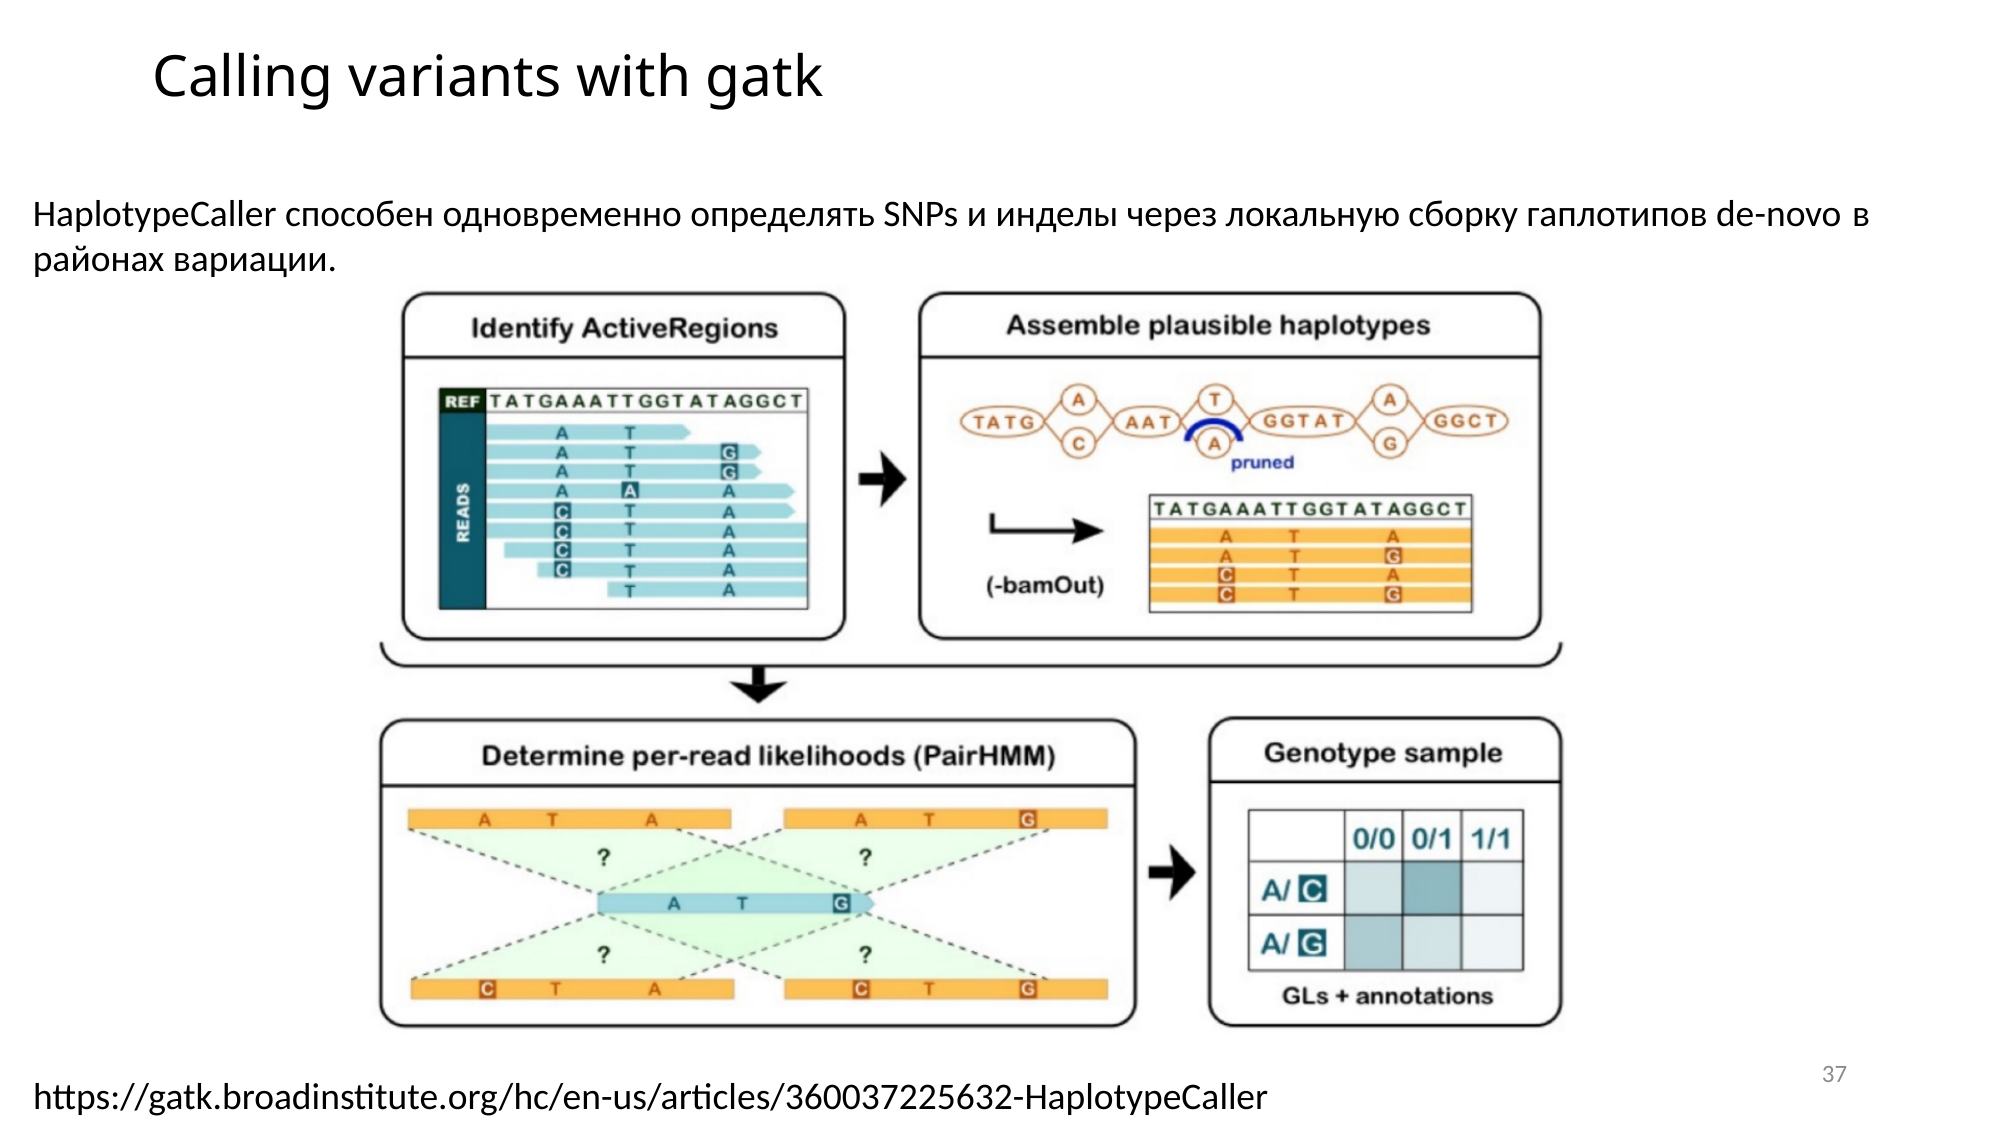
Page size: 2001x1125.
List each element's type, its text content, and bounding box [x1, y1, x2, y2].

title Calling variants with gatk [137, 39, 1863, 117]
slide_number 37 [1412, 1042, 1863, 1103]
text_box https://gatk.broadinstitute.org/hc/en-us/articles/360037225632-HaplotypeCaller [18, 1064, 1364, 1125]
picture [361, 274, 1594, 1048]
text_box HaplotypeCaller способен одновременно определять SNPs и инделы через локальную сборку гаплотипов de-novo в районах вариации. [18, 181, 1937, 287]
